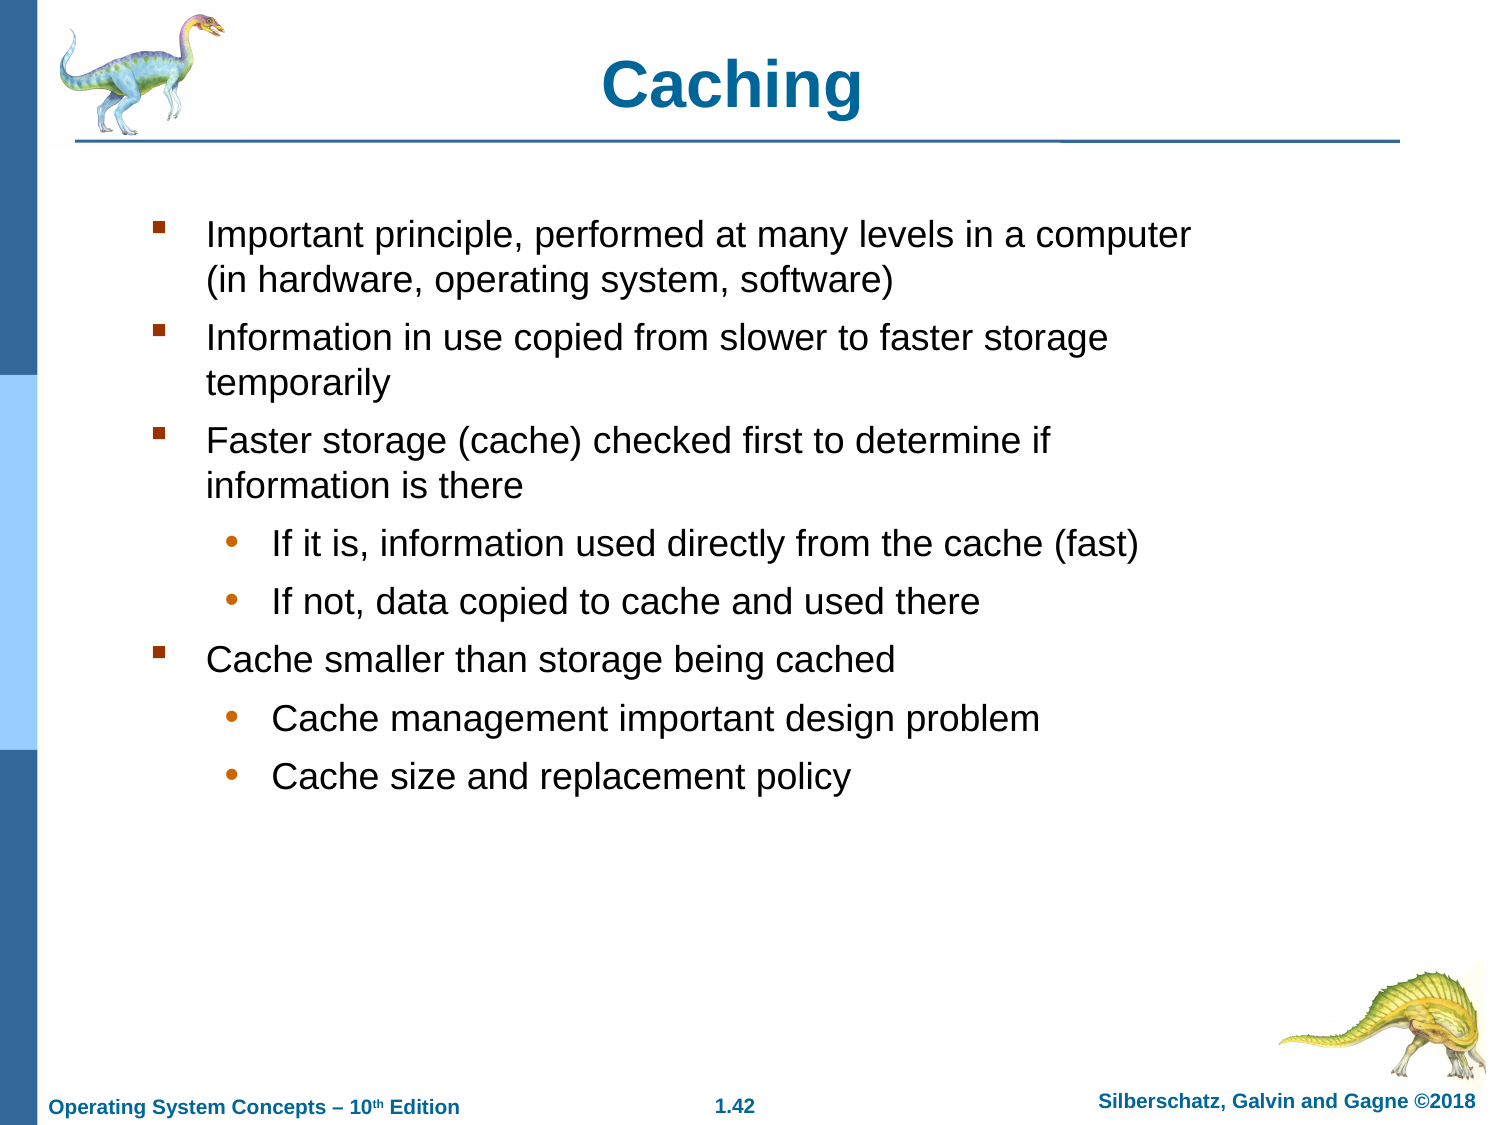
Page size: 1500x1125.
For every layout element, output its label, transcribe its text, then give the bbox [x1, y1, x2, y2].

picture [46, 0, 243, 149]
list Important principle, performed at many levels in a computer (in hardware, operating system, software) Information in use copied from slower to faster storage temporarily Faster storage (cache) checked first to determine if information is there If it is, information used directly from the cache (fast) If not, data copied to cache and used there Cache smaller than storage being cached Cache management important design problem Cache size and replacement policy [134, 202, 1255, 978]
title Caching [75, 34, 1390, 129]
picture [1275, 959, 1486, 1090]
